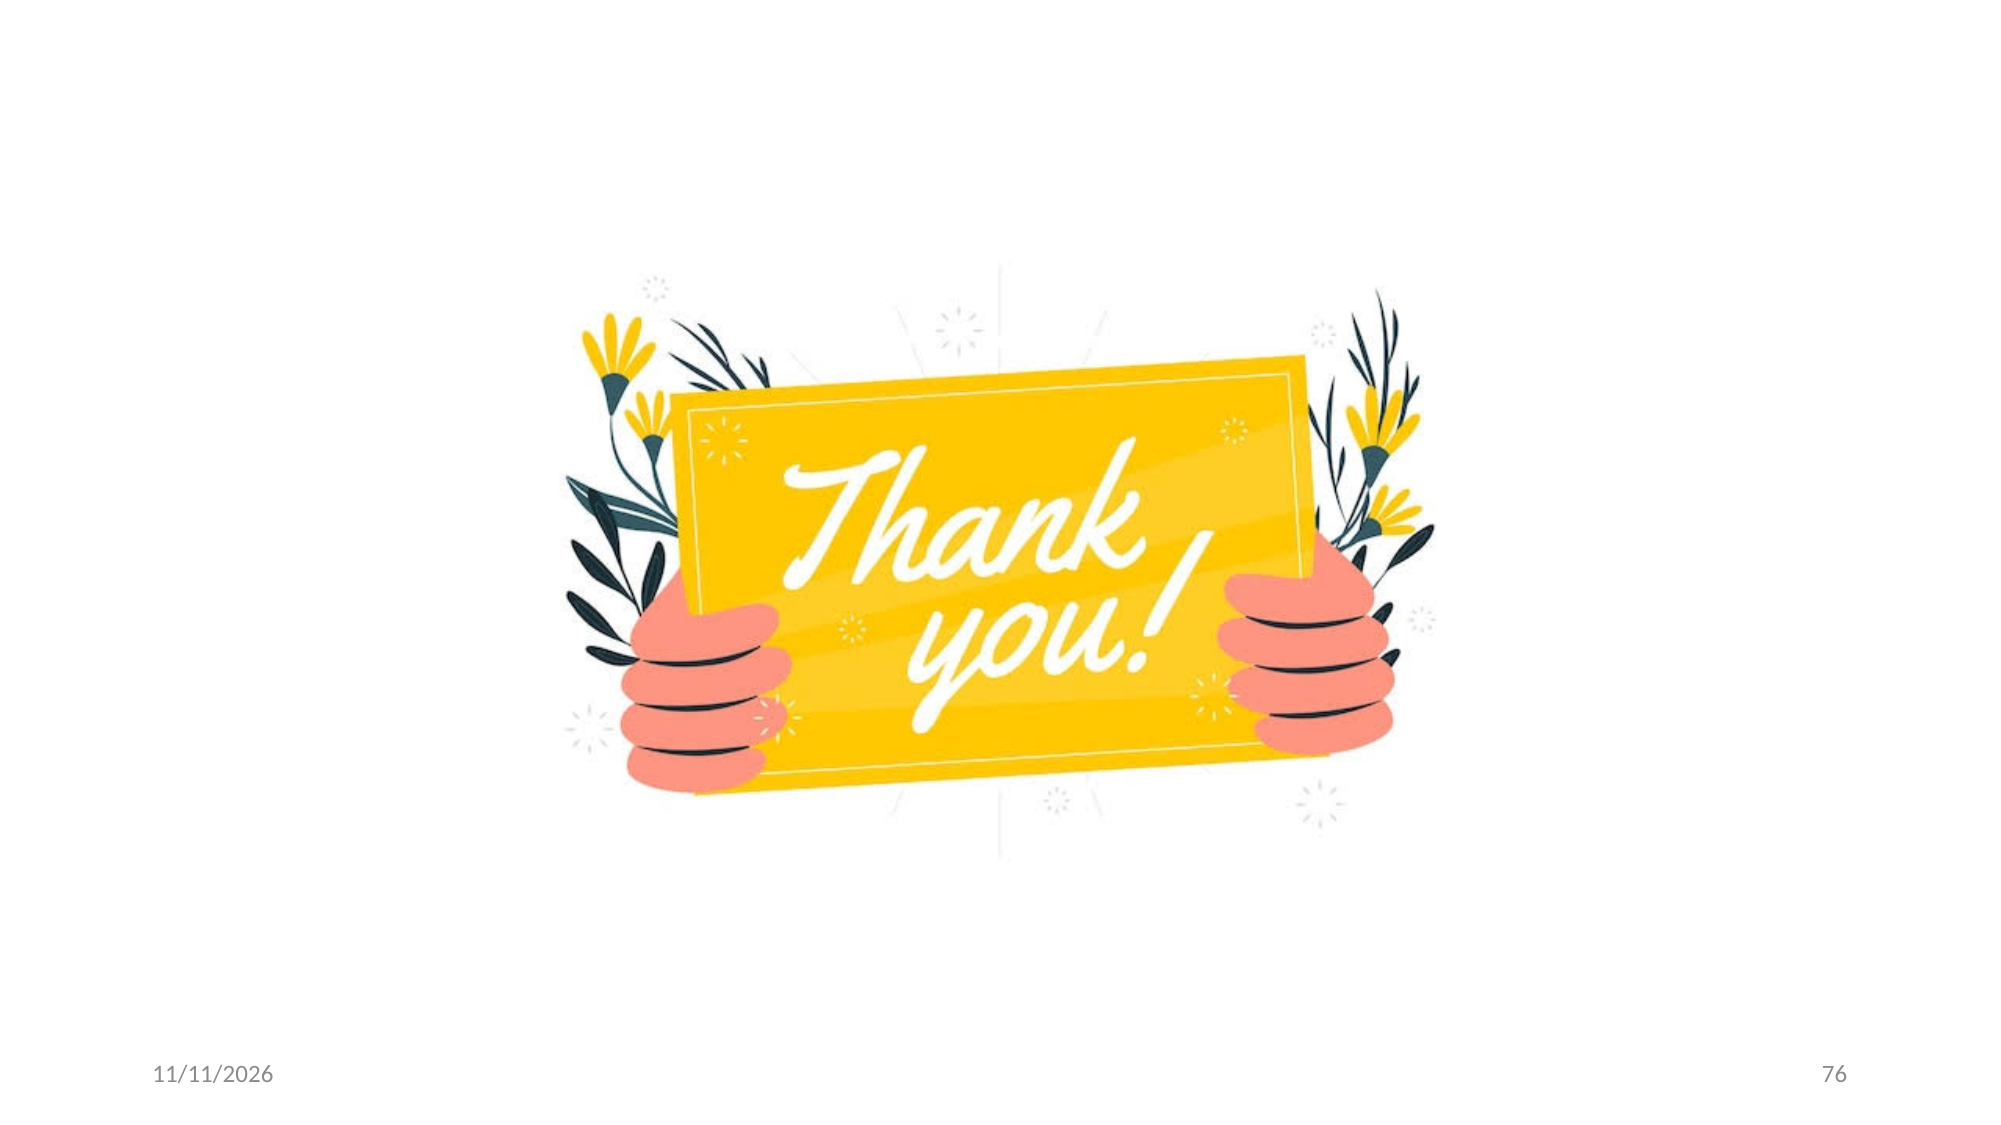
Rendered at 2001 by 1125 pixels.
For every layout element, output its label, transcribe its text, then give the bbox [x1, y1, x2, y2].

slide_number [137, 1042, 588, 1103]
picture [510, 236, 1490, 889]
slide_number 76 [1412, 1042, 1863, 1103]
